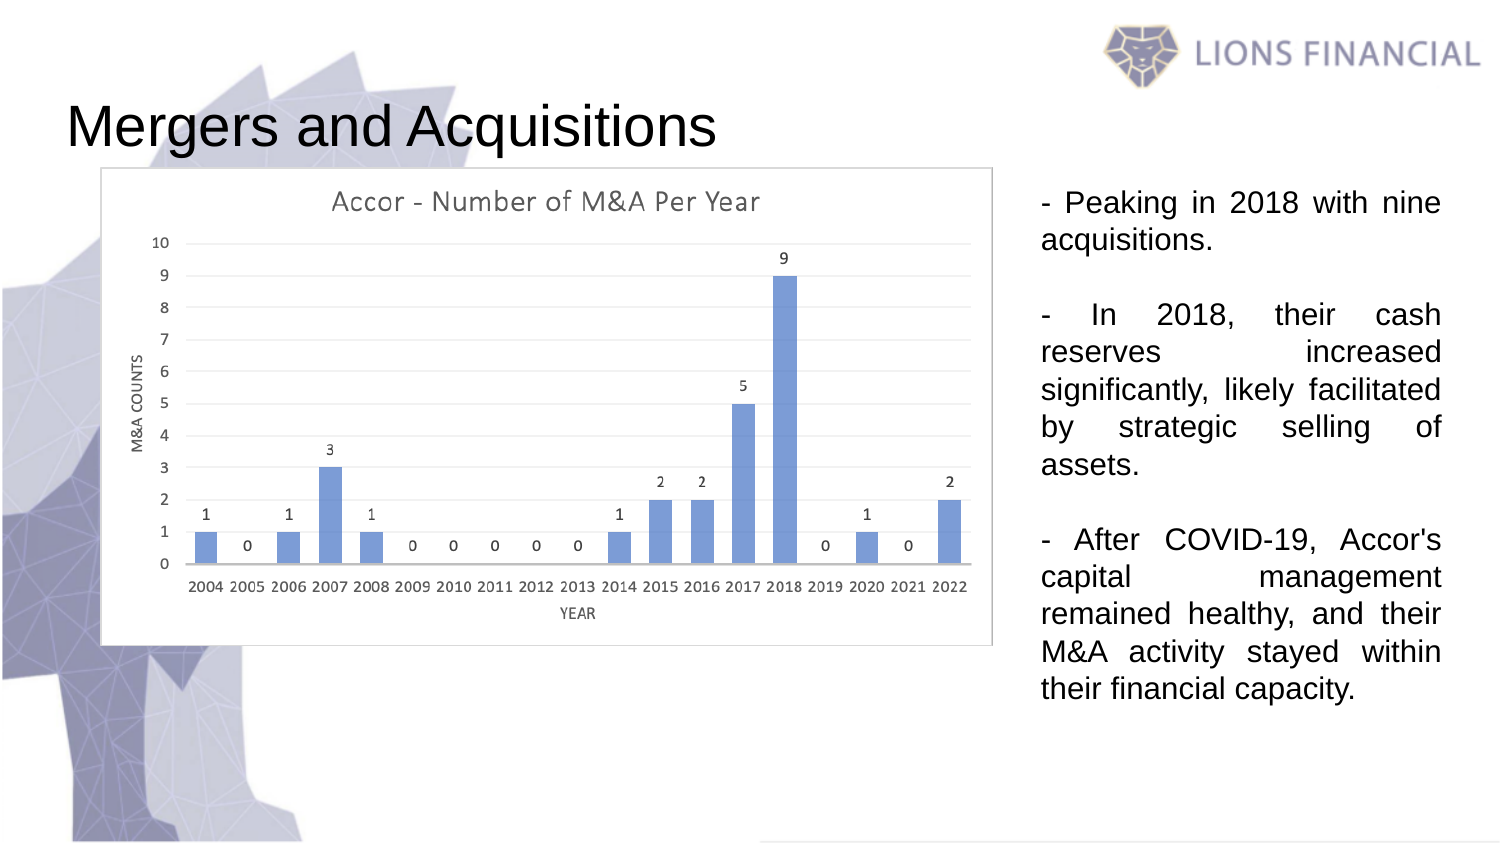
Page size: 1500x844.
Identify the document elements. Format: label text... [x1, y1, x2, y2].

picture [0, 0, 1500, 844]
text_box - Peaking in 2018 with nine acquisitions. - In 2018, their cash reserves increased significantly, likely facilitated by strategic selling of assets. - After COVID-19, Accor's capital management remained healthy, and their M&A activity stayed within their financial capacity. [1025, 166, 1458, 710]
title Mergers and Acquisitions [51, 72, 1449, 167]
